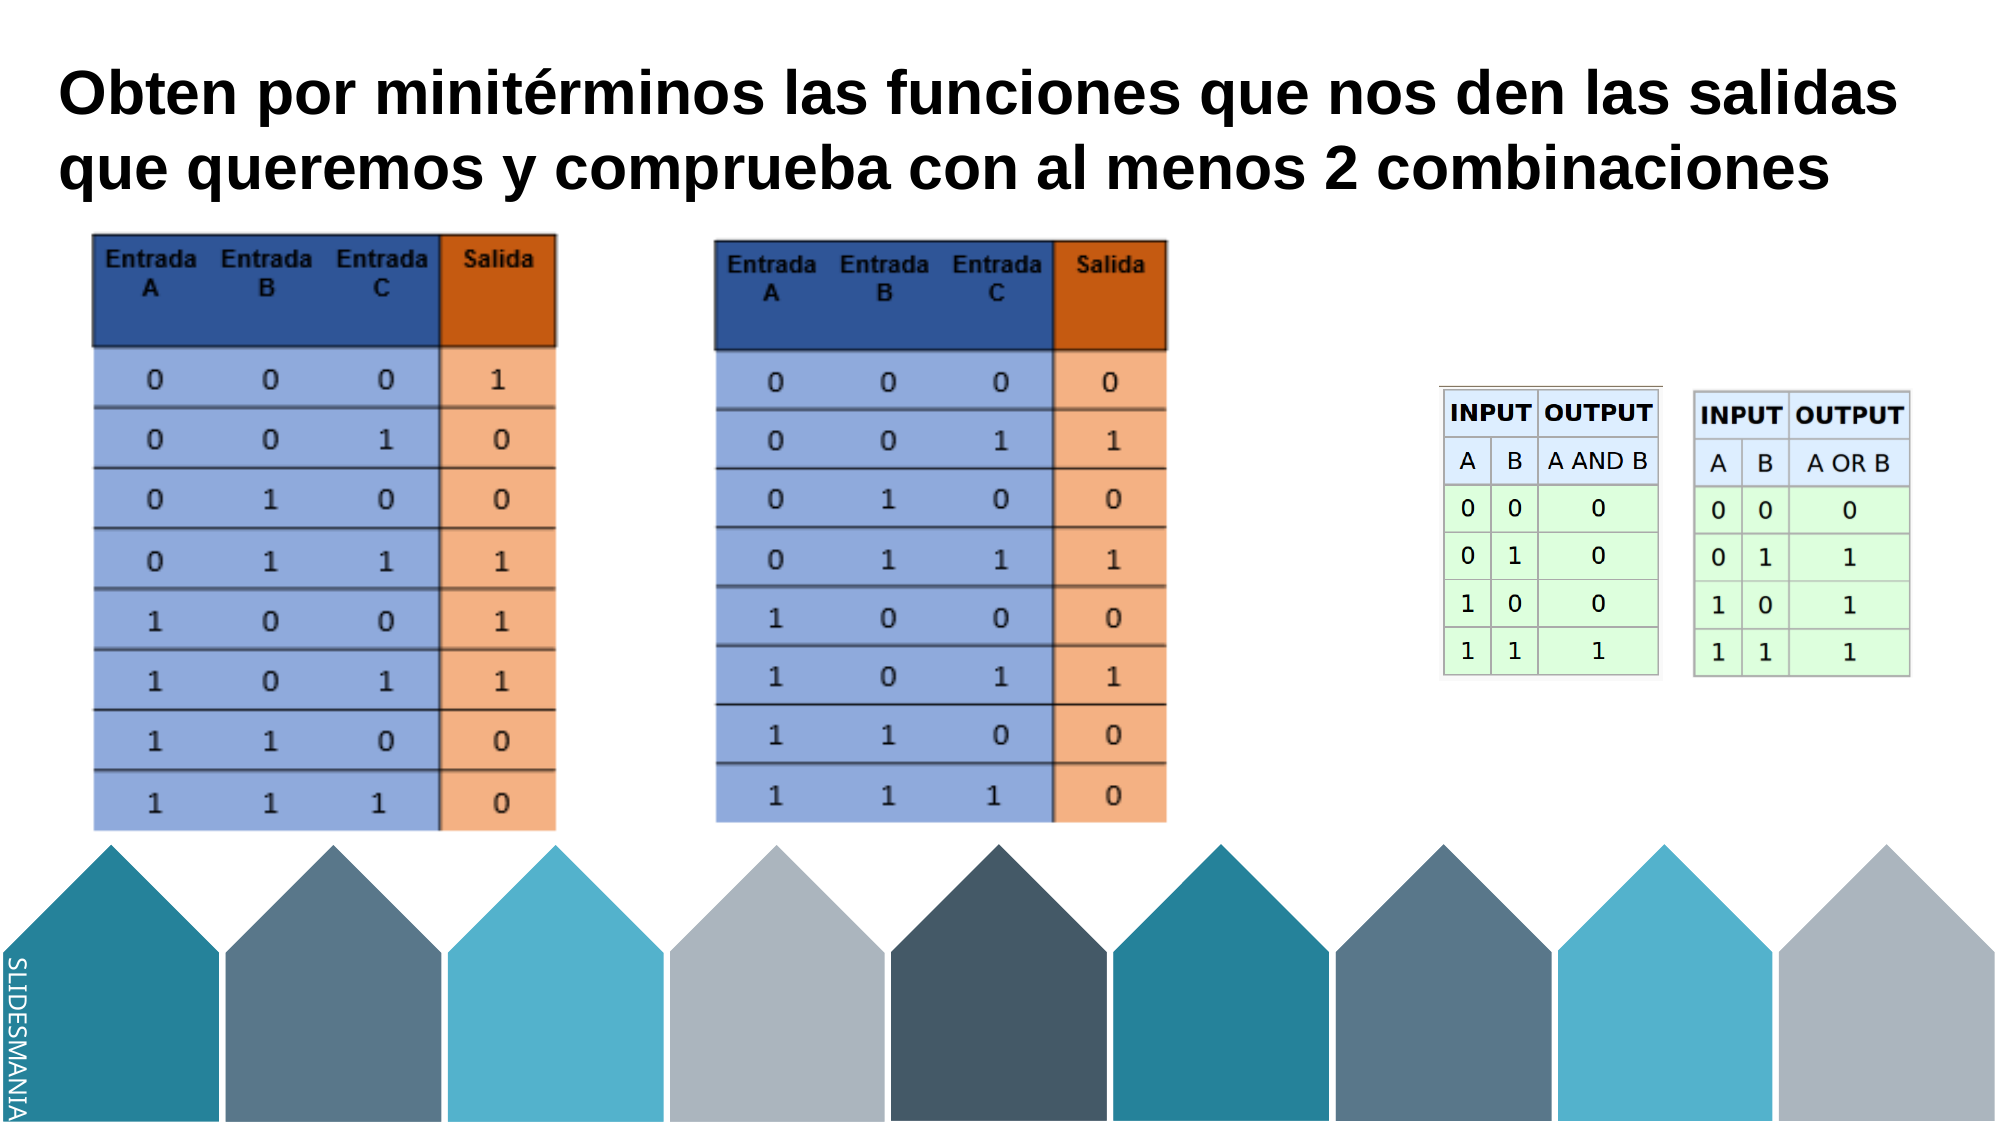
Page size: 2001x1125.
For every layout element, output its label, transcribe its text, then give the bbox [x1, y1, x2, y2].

picture [708, 229, 1178, 836]
picture [90, 228, 561, 838]
text_box Obten por minitérminos las funciones que nos den las salidas que queremos y comprueba con al menos 2 combinaciones [43, 36, 1936, 250]
picture [1438, 385, 1664, 681]
picture [1688, 387, 1913, 679]
